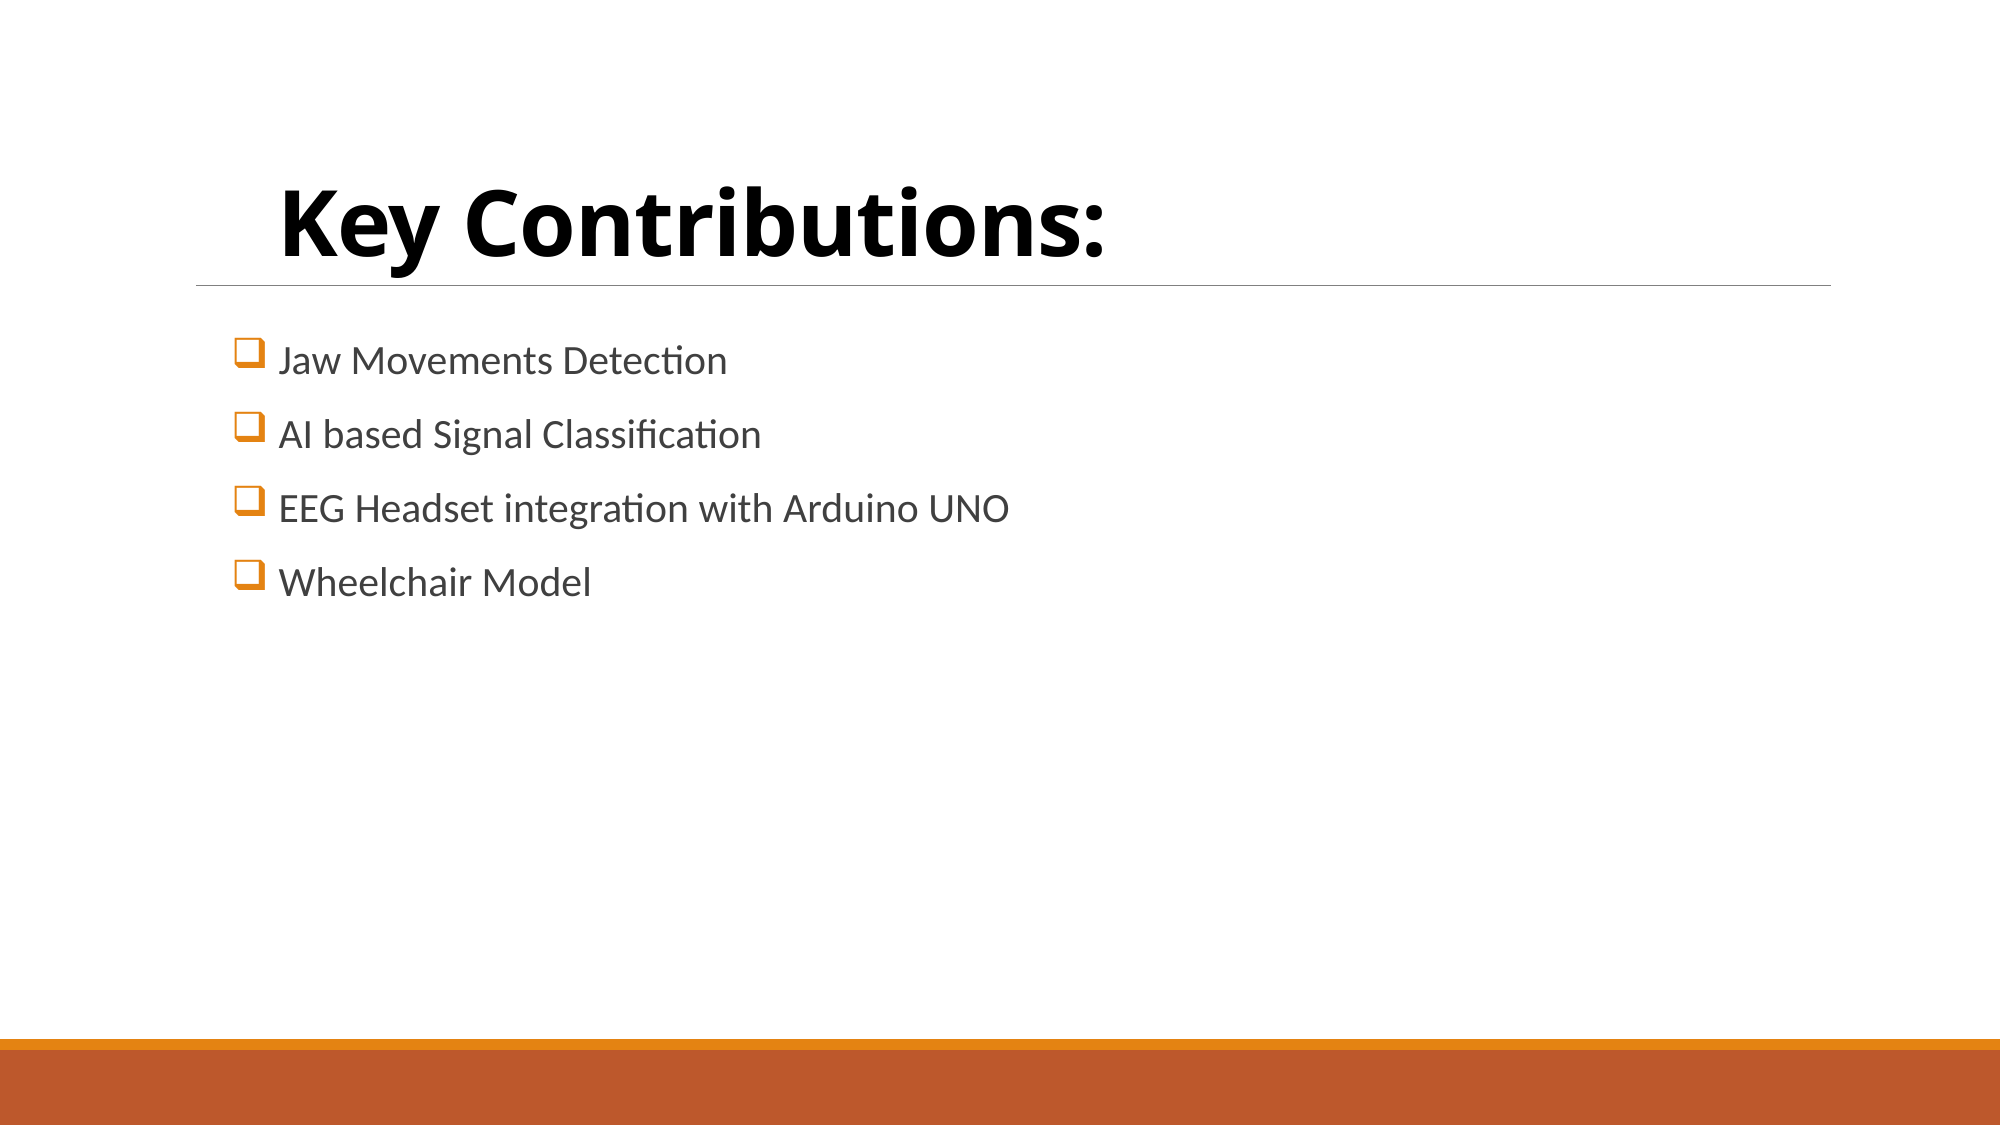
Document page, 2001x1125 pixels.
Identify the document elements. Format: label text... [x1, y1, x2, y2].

title Key Contributions: [262, 44, 1912, 283]
list Jaw Movements Detection AI based Signal Classification EEG Headset integration with Arduino UNO Wheelchair Model [231, 330, 1882, 991]
